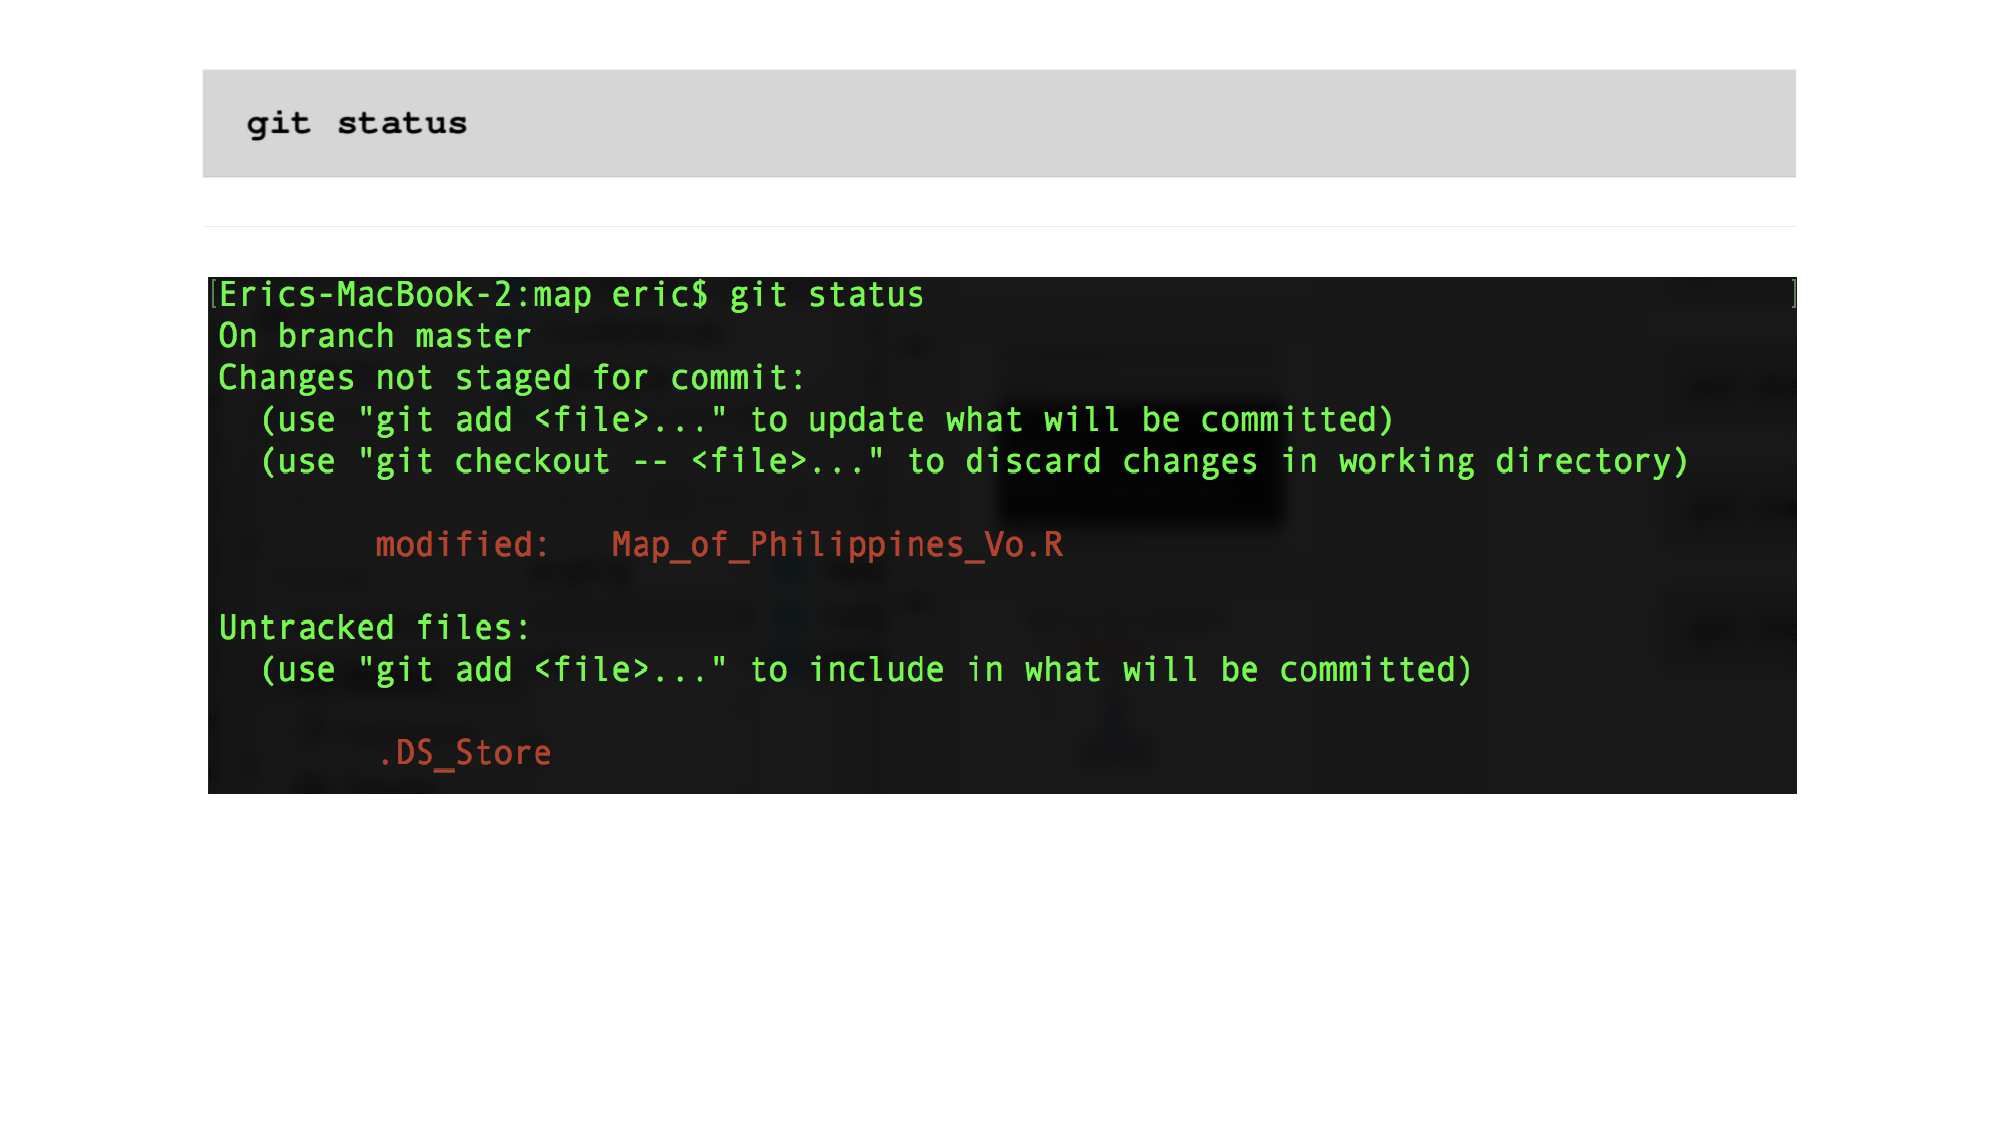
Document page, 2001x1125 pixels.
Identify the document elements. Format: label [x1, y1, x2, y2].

picture [208, 277, 1797, 794]
picture [187, 45, 1797, 227]
